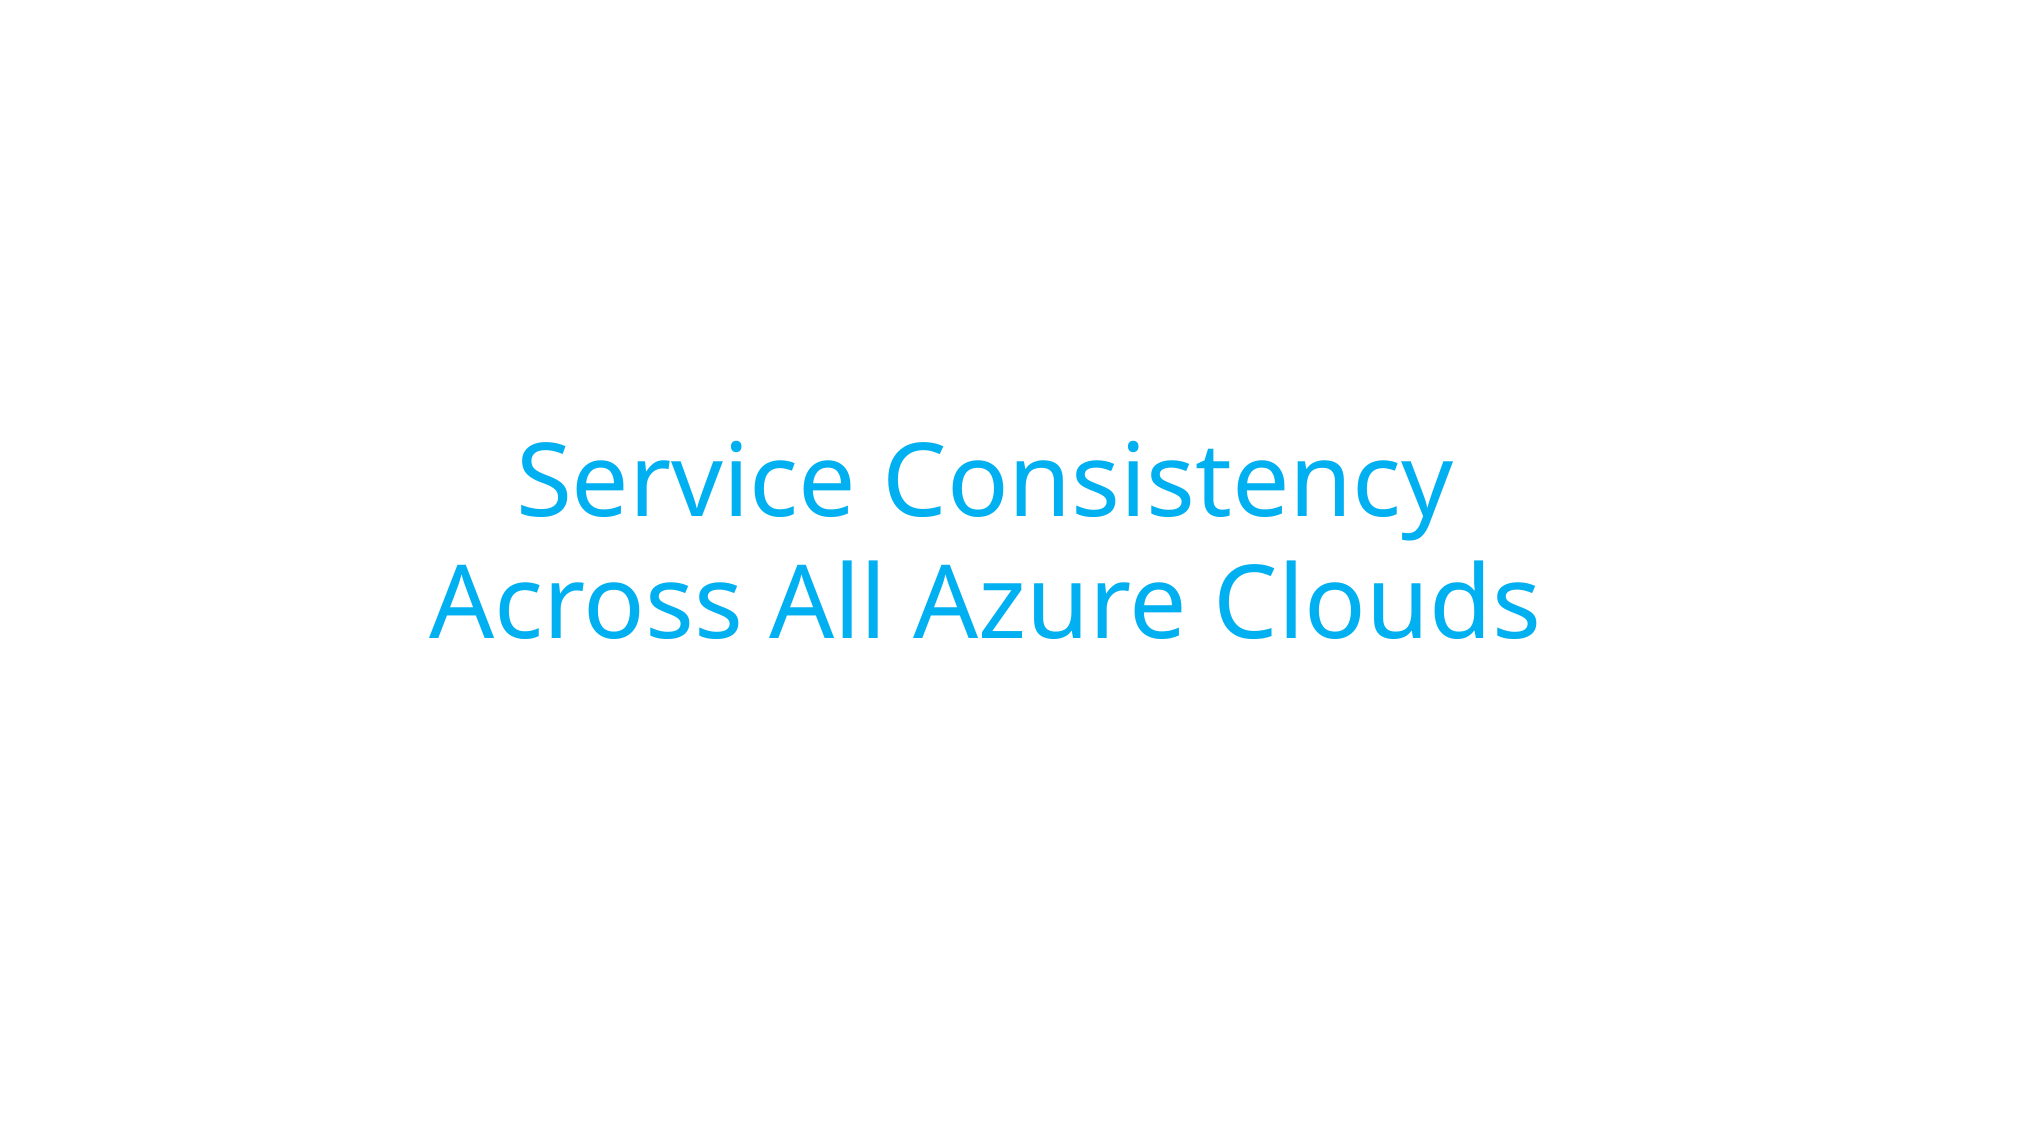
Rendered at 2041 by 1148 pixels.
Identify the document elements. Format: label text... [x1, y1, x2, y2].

text_box Service Consistency Across All Azure Clouds [387, 413, 1583, 659]
